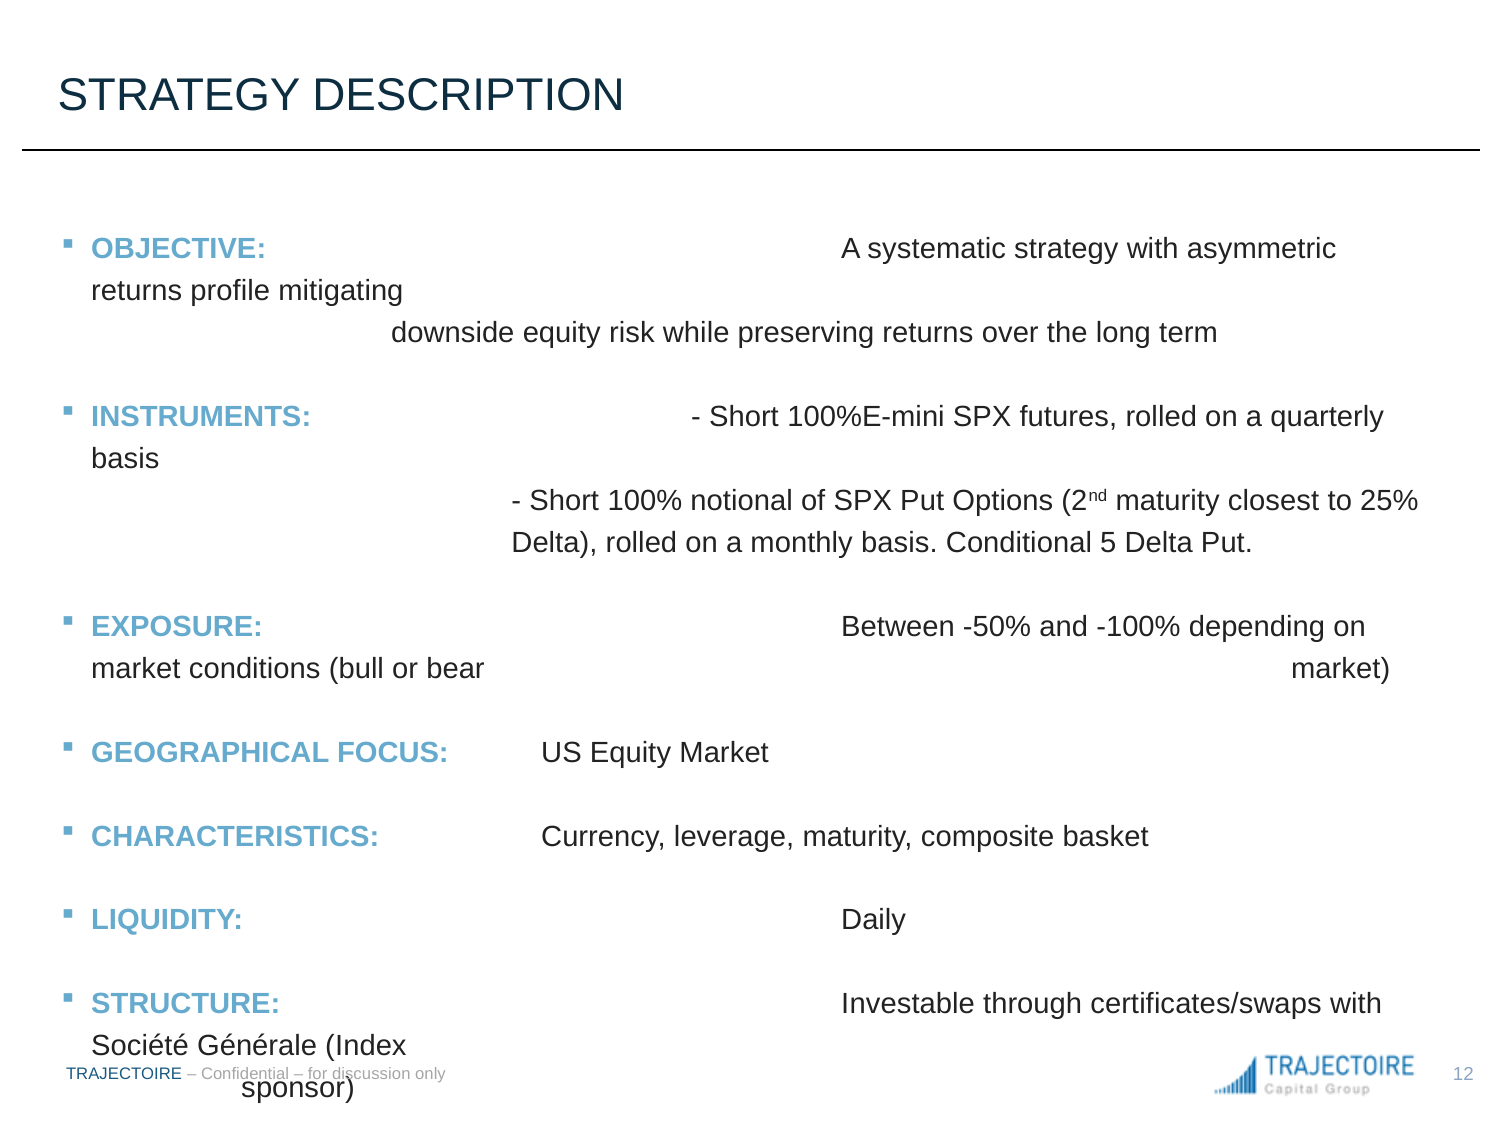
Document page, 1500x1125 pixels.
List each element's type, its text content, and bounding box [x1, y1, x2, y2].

text_box OBJECTIVE: A systematic strategy with asymmetric returns profile mitigating downside equity risk while preserving returns over the long term INSTRUMENTS: - Short 100%E-mini SPX futures, rolled on a quarterly basis - Short 100% notional of SPX Put Options (2nd maturity closest to 25% Delta), rolled on a monthly basis. Conditional 5 Delta Put. EXPOSURE: Between -50% and -100% depending on market conditions (bull or bear market) GEOGRAPHICAL FOCUS: US Equity Market CHARACTERISTICS: Currency, leverage, maturity, composite basket LIQUIDITY: Daily STRUCTURE: Investable through certificates/swaps with Société Générale (Index sponsor) [46, 215, 1450, 1125]
title STRATEGY DESCRIPTION [42, 32, 1337, 152]
slide_number 12 [1450, 1042, 1490, 1103]
footer TRAJECTOIRE – Confidential – for discussion only [51, 1042, 650, 1103]
